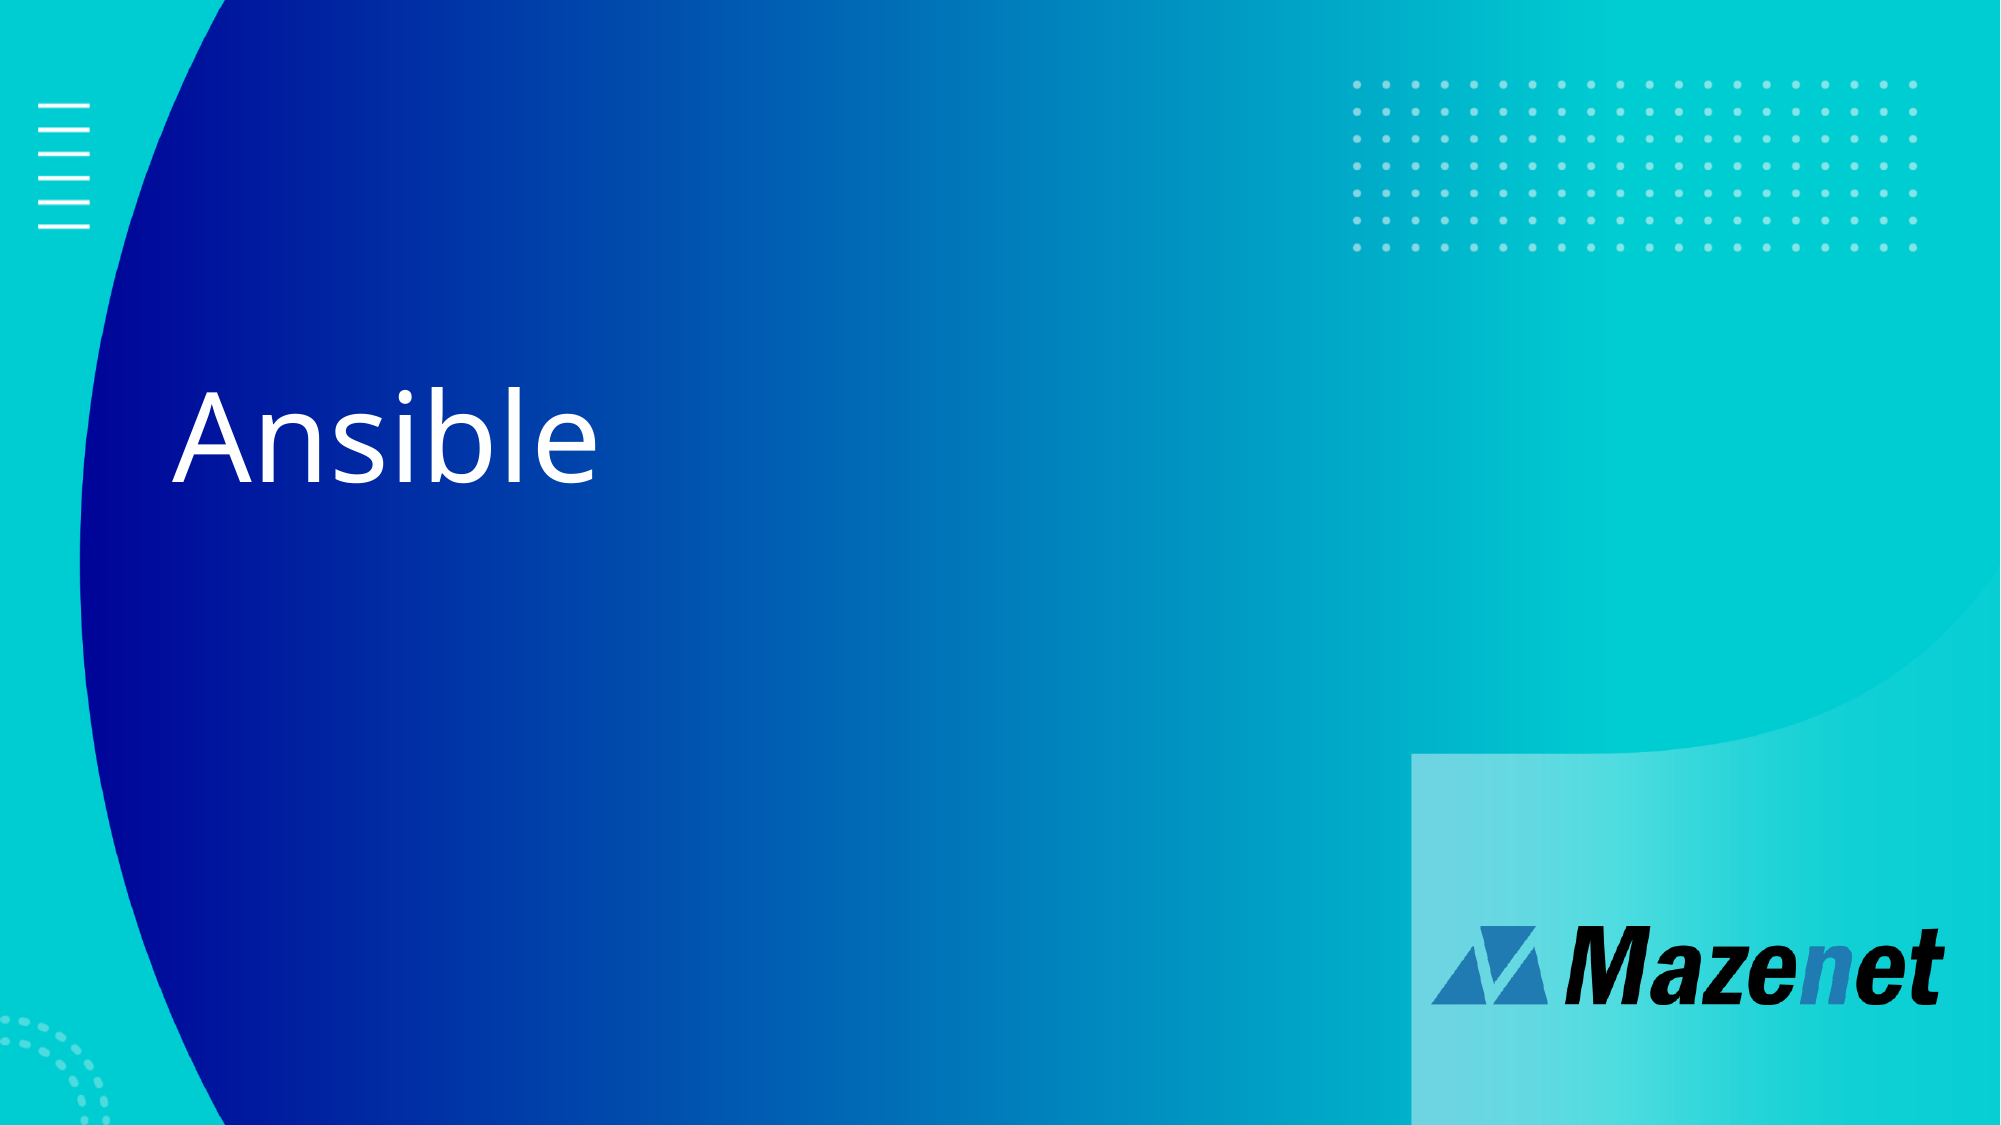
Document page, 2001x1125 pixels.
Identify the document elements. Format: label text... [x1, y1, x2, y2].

title Ansible [157, 391, 1658, 518]
picture [0, 0, 981, 1125]
picture [1294, 0, 2001, 1125]
